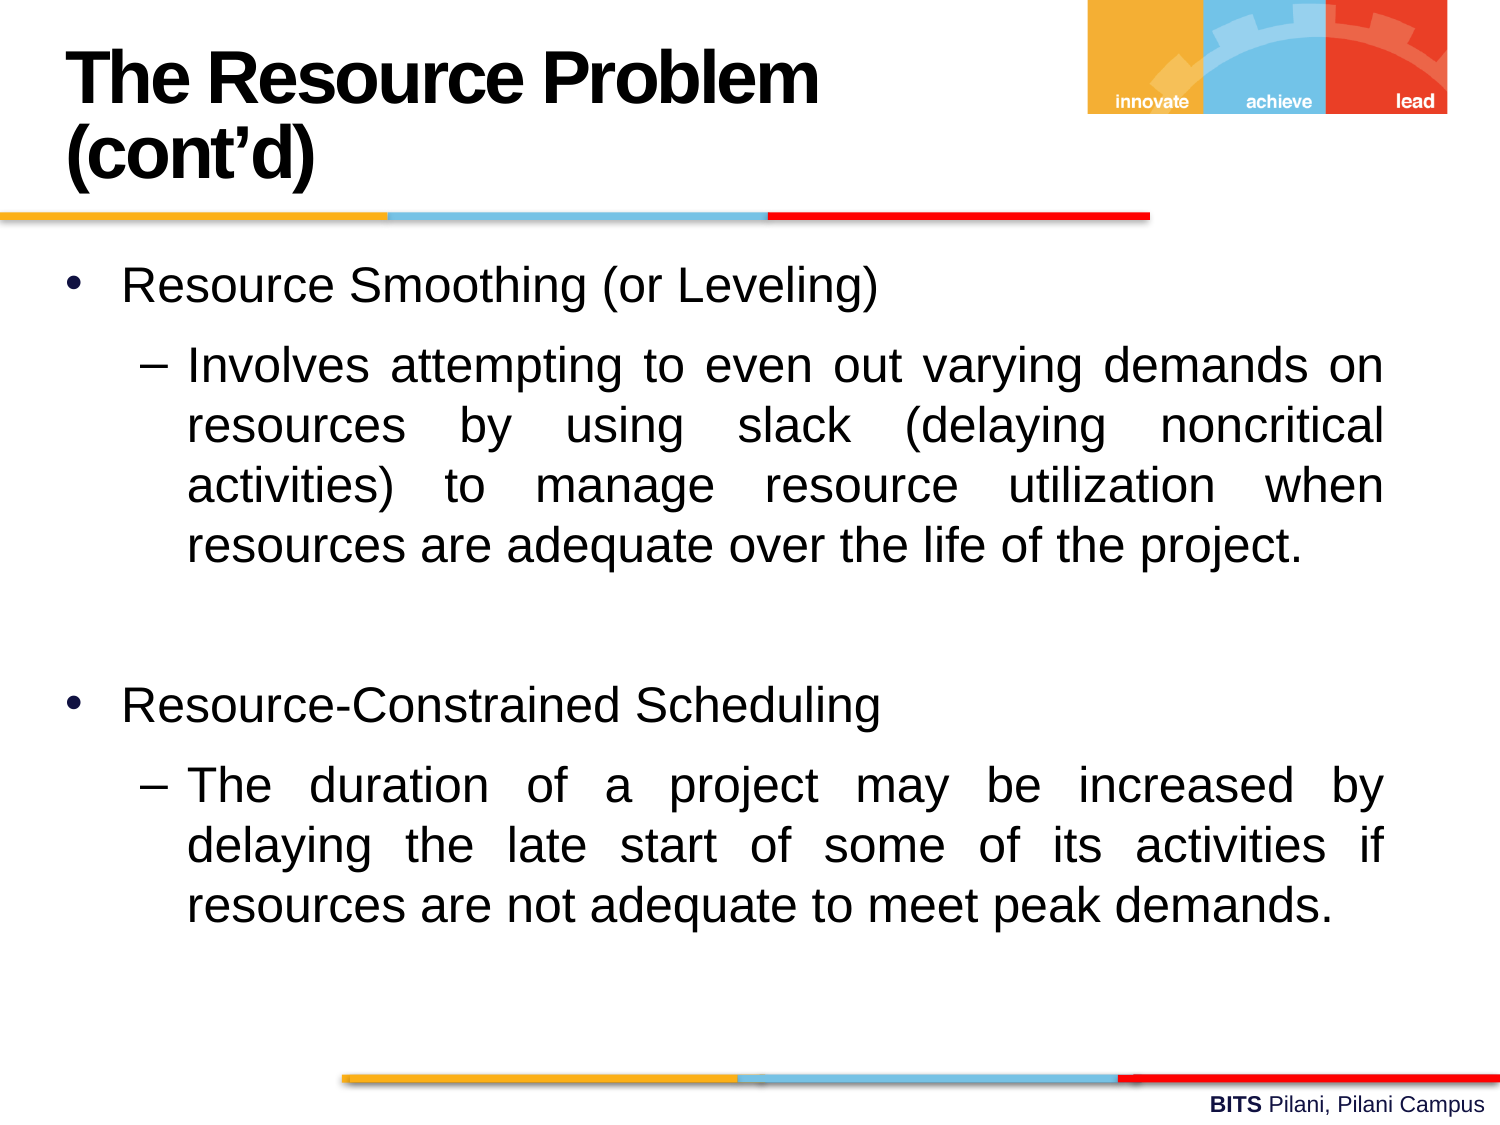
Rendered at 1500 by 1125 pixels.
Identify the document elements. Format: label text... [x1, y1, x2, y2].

list Resource Smoothing (or Leveling) Involves attempting to even out varying demands on resources by using slack (delaying noncritical activities) to manage resource utilization when resources are adequate over the life of the project. Resource-Constrained Scheduling The duration of a project may be increased by delaying the late start of some of its activities if resources are not adequate to meet peak demands. [50, 245, 1400, 988]
picture [1087, 0, 1448, 114]
list The Resource Problem (cont’d) [50, 24, 1088, 213]
